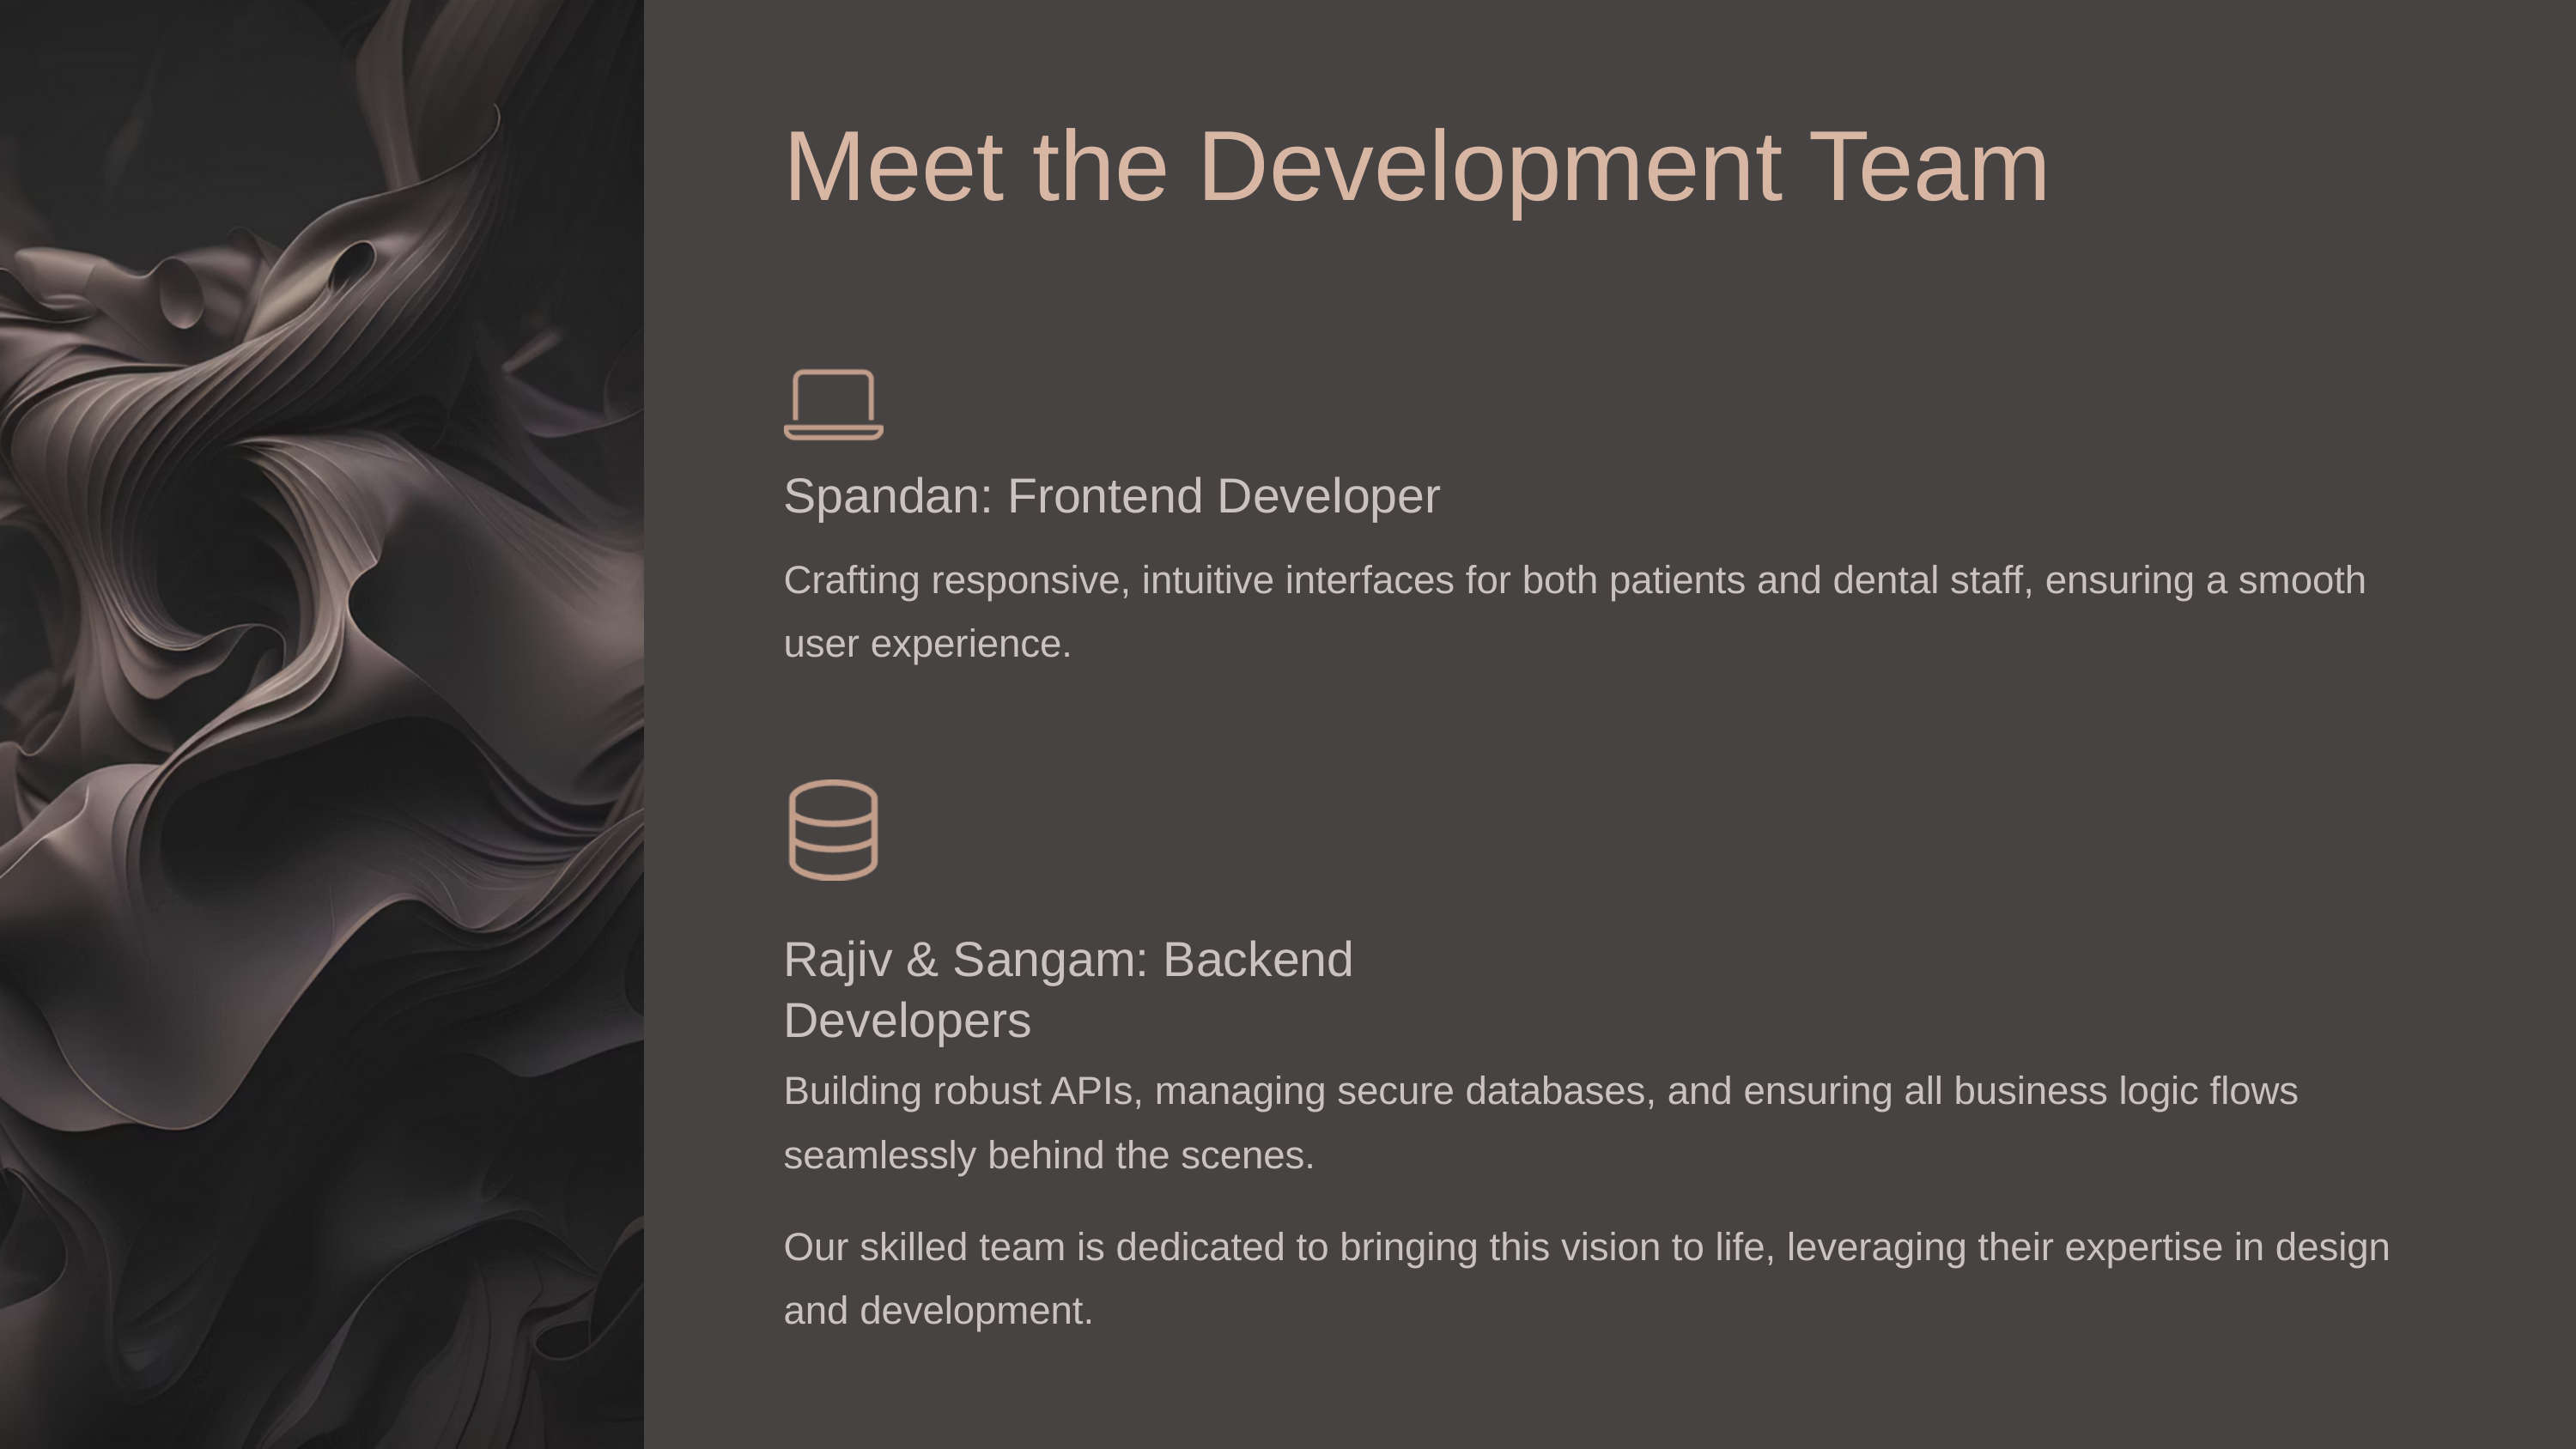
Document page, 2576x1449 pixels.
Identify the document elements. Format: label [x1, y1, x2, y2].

text_box [783, 779, 884, 881]
text_box [0, 0, 645, 1449]
text_box [783, 355, 884, 455]
text_box [647, 0, 2576, 1449]
